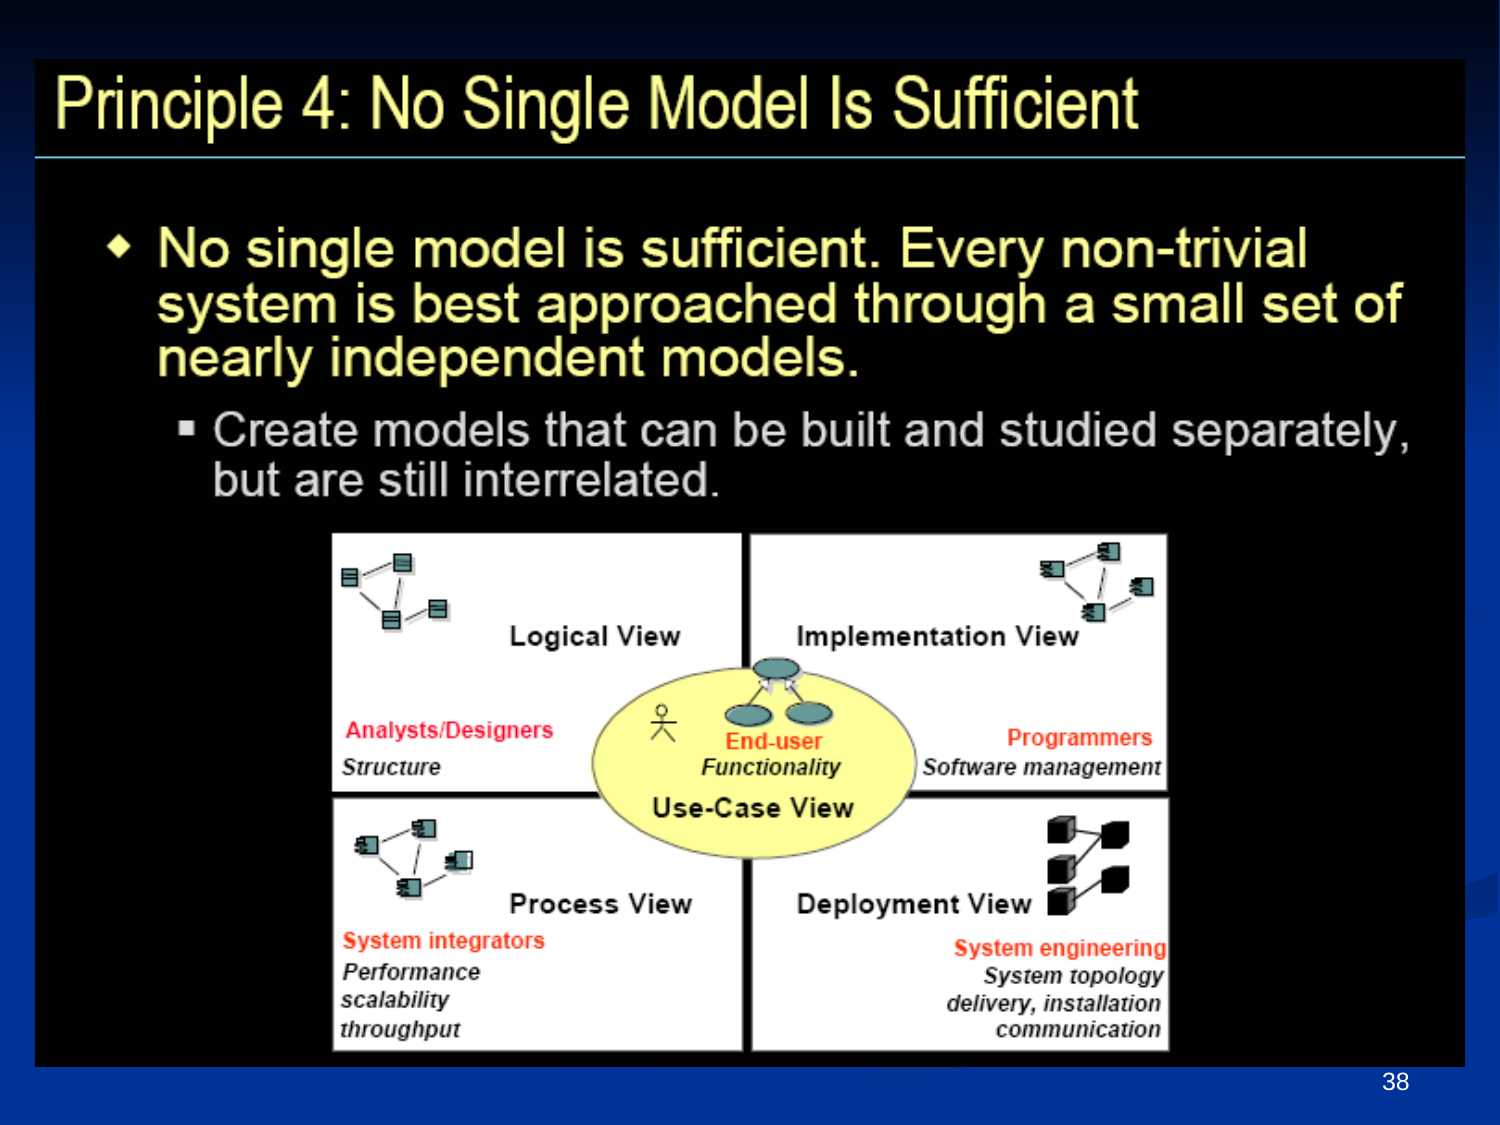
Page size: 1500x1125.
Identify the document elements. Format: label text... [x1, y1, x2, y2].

picture [34, 59, 1466, 1068]
slide_number 38 [1074, 1075, 1426, 1104]
